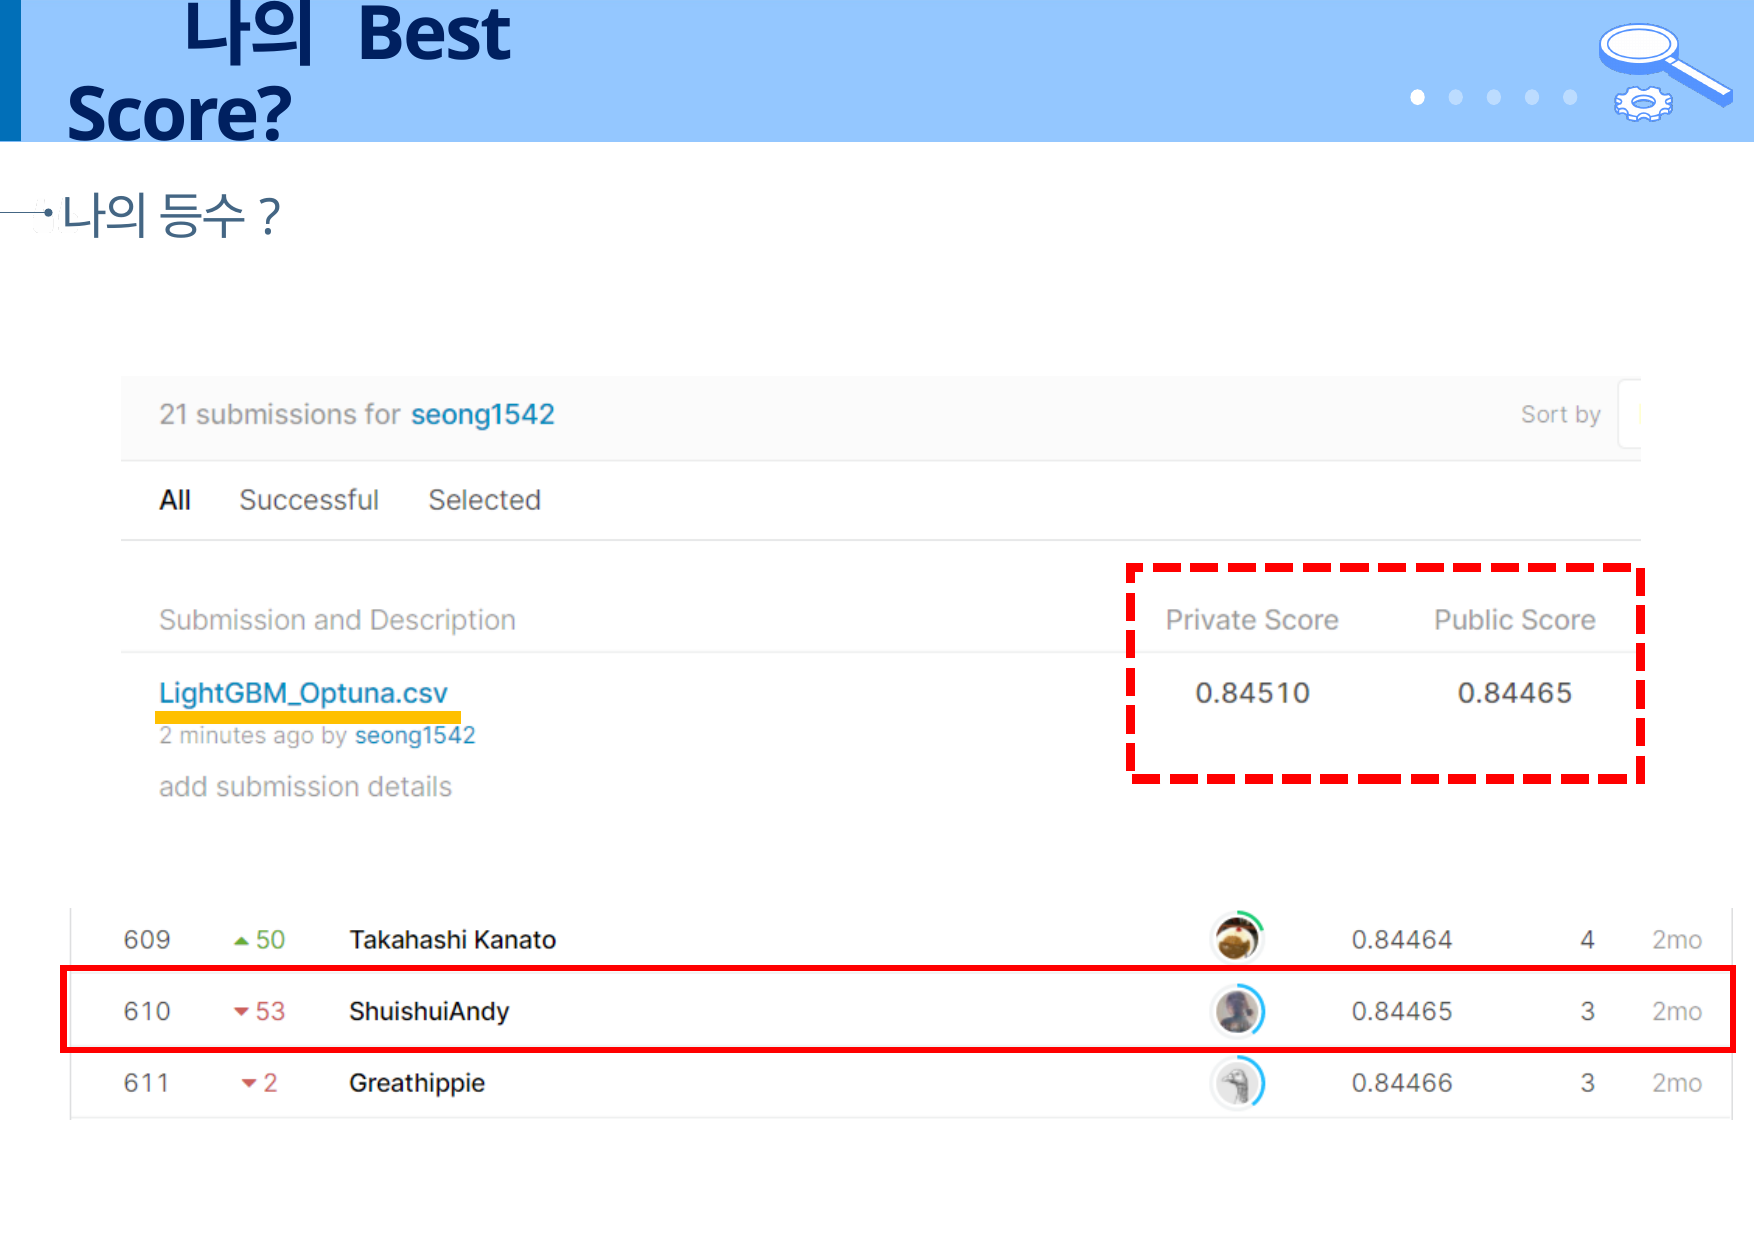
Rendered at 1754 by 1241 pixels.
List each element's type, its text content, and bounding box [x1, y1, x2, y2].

title 1. 나의 Best Score? [51, 26, 761, 126]
picture [120, 376, 1641, 823]
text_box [0, 177, 280, 253]
picture [63, 908, 1733, 1120]
picture [21, 0, 1754, 142]
